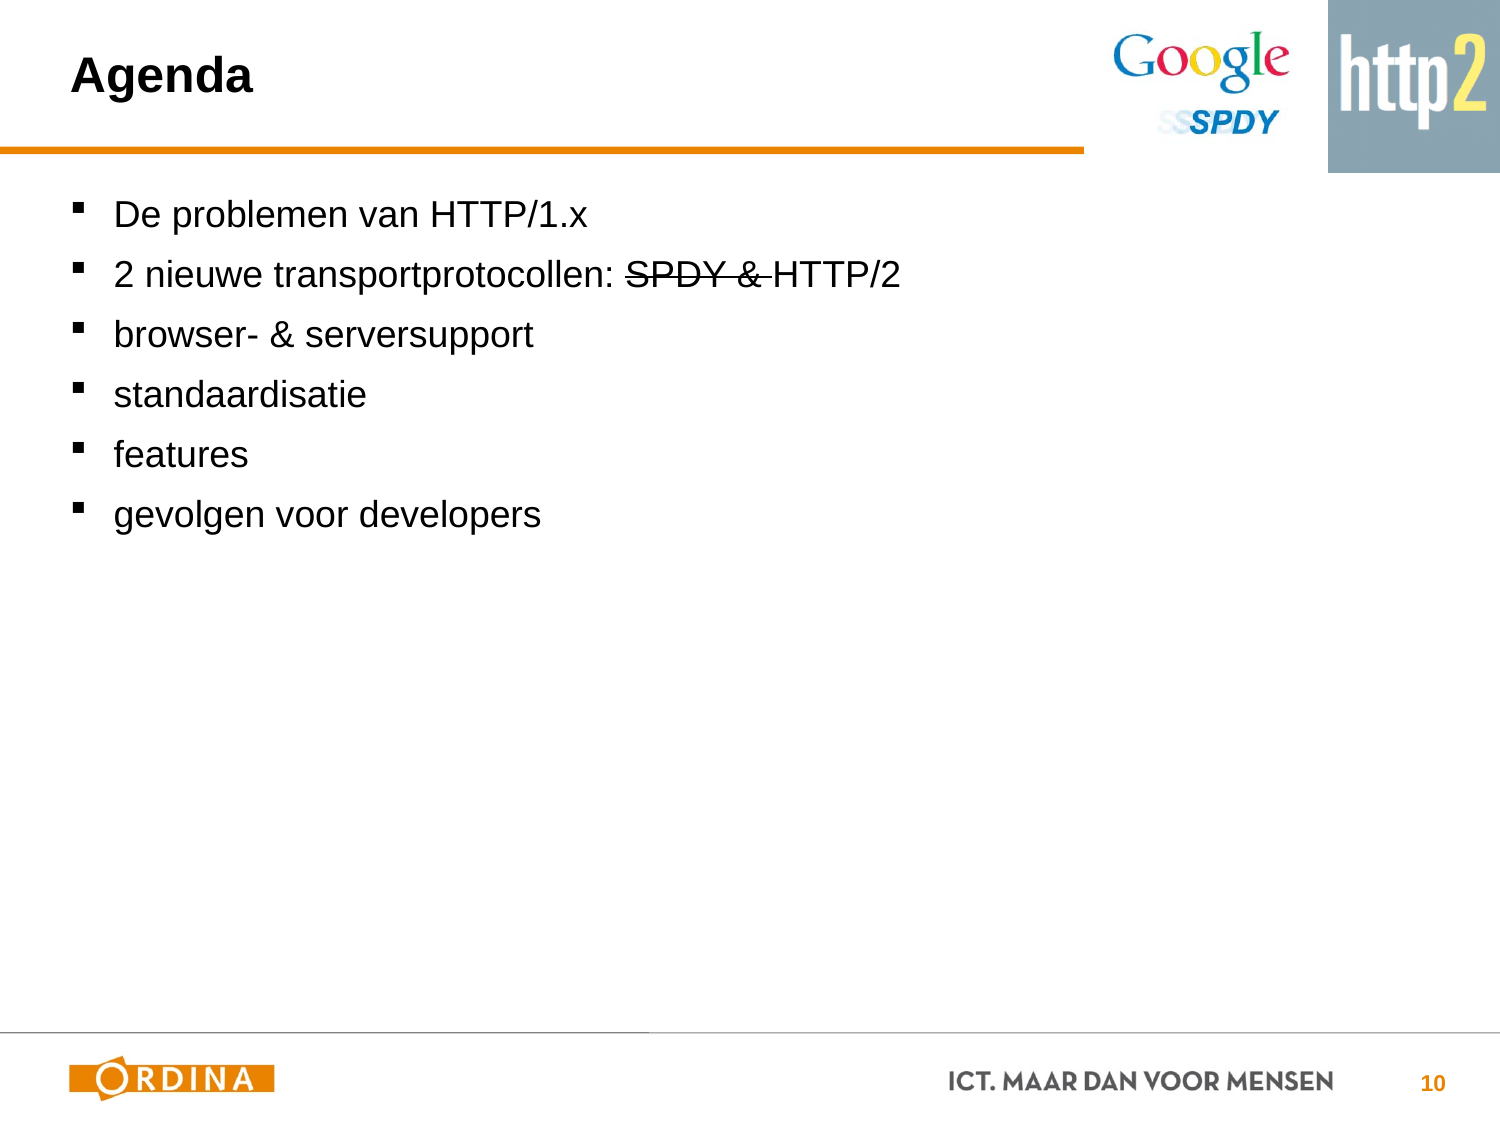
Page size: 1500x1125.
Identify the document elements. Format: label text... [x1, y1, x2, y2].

picture [1084, 0, 1500, 184]
title Agenda [54, 0, 1082, 147]
picture [941, 1061, 1340, 1100]
picture [64, 1051, 279, 1105]
list De problemen van HTTP/1.x 2 nieuwe transportprotocollen: SPDY & HTTP/2 browser- & serversupport standaardisatie features gevolgen voor developers [54, 182, 1462, 1003]
slide_number 10 [1354, 1060, 1462, 1112]
